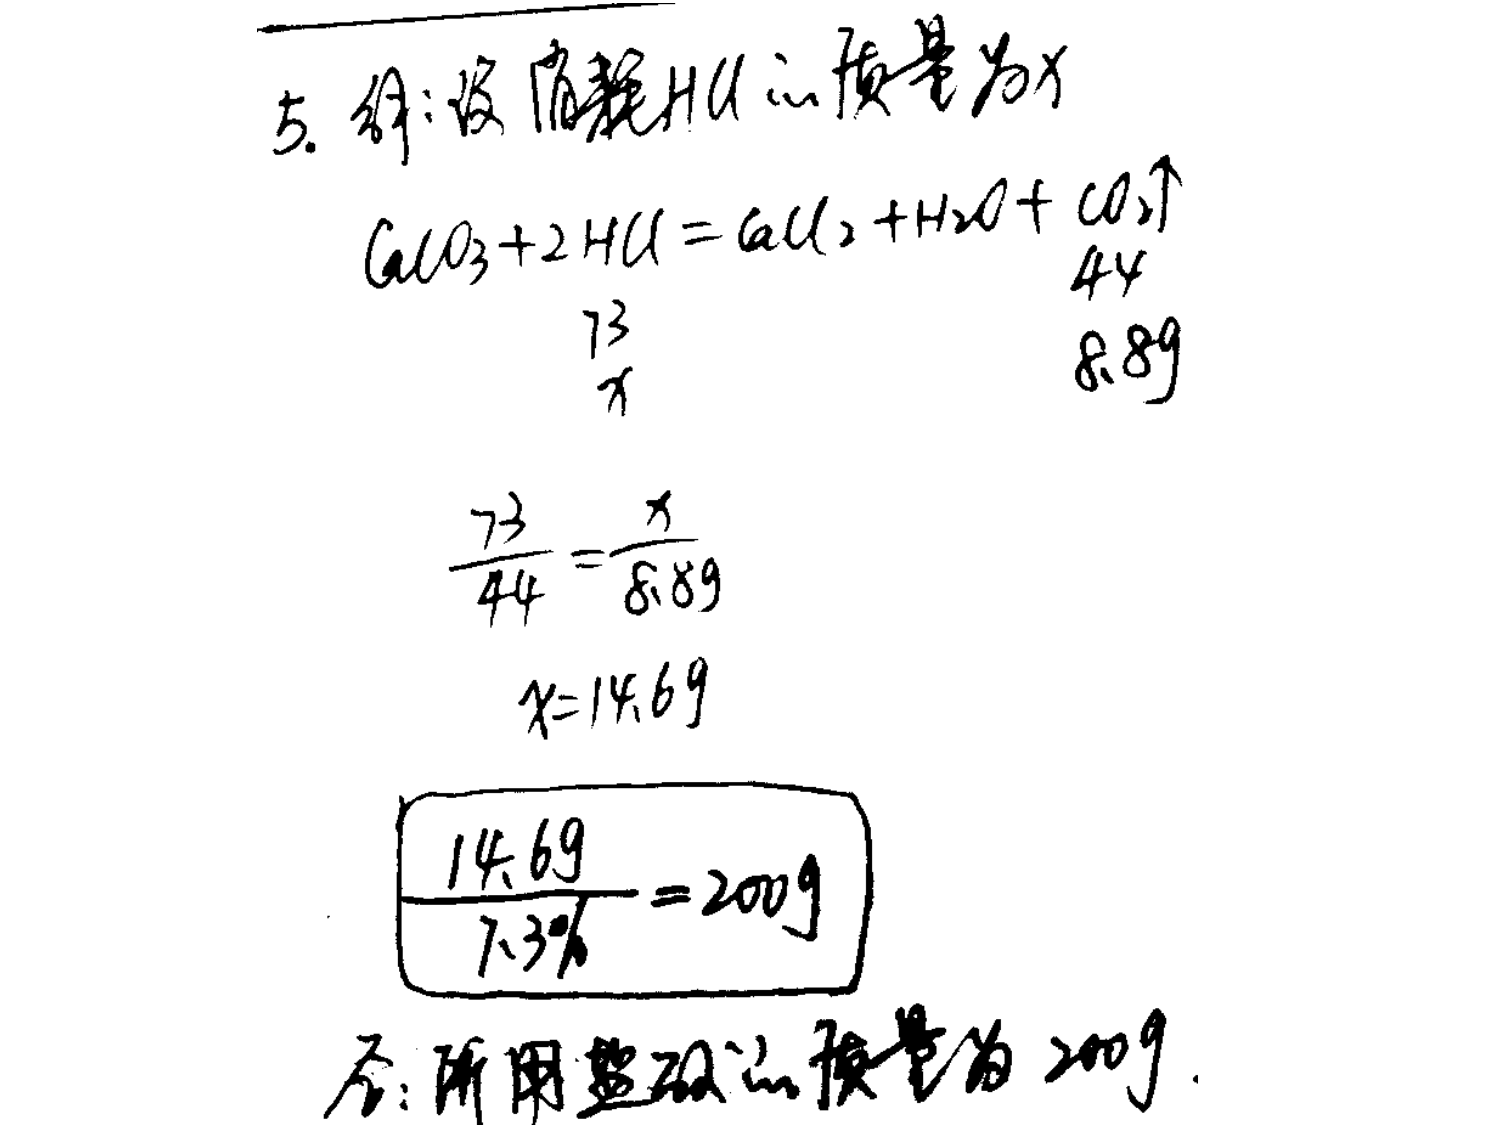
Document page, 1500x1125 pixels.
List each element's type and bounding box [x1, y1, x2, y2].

picture [257, 3, 1199, 1125]
